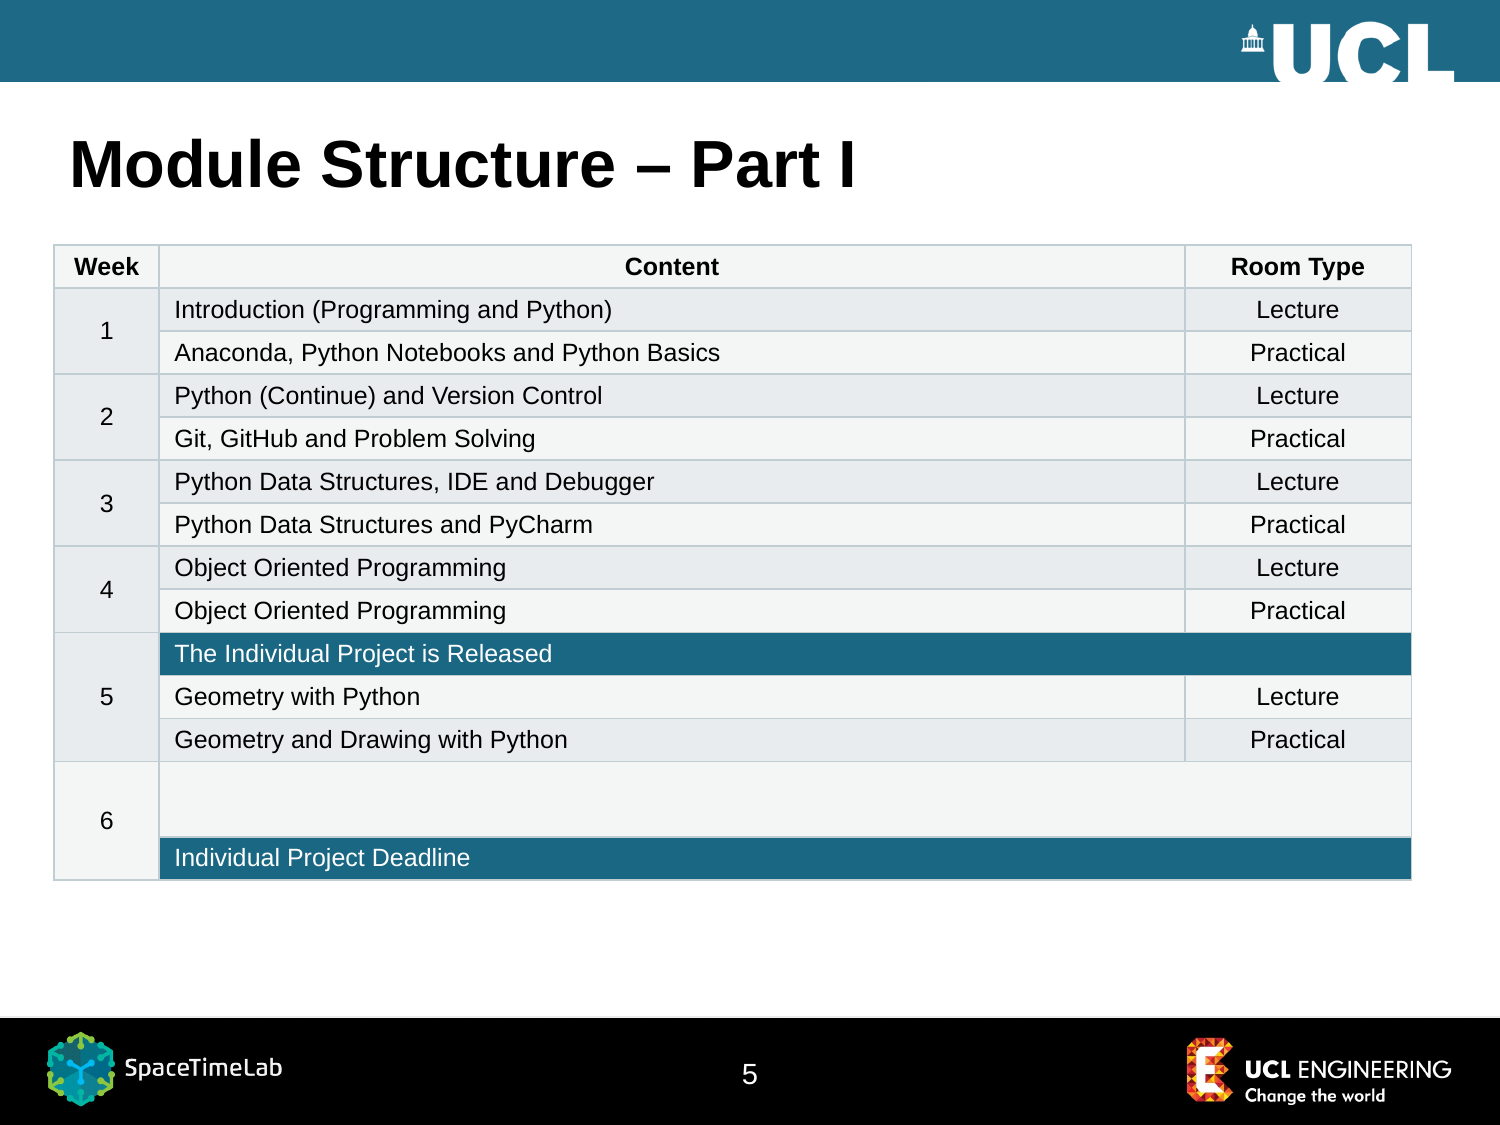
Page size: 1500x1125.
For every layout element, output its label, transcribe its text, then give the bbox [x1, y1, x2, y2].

title Module Structure – Part I [54, 113, 1447, 197]
table_cell The Individual Project is Released [160, 633, 1411, 675]
table_cell 3 [55, 461, 158, 545]
table_cell Practical [1186, 418, 1411, 459]
table_cell 6 [55, 762, 158, 879]
table_cell Practical [1186, 719, 1411, 761]
table_cell Object Oriented Programming [160, 590, 1184, 632]
table_cell Git, GitHub and Problem Solving [160, 418, 1184, 459]
table_cell [160, 762, 1411, 836]
table_cell Python Data Structures and PyCharm [160, 504, 1184, 545]
table_cell Anaconda, Python Notebooks and Python Basics [160, 332, 1184, 373]
table_cell Practical [1186, 504, 1411, 545]
table_header Content [160, 246, 1184, 287]
table_cell Individual Project Deadline [160, 838, 1411, 879]
table_cell Python Data Structures, IDE and Debugger [160, 461, 1184, 502]
footer 5 [496, 1042, 1004, 1103]
table_cell 4 [55, 547, 158, 632]
table_cell Python (Continue) and Version Control [160, 375, 1184, 416]
table_cell 2 [55, 375, 158, 459]
table_cell Object Oriented Programming [160, 547, 1184, 588]
picture [0, 990, 1500, 1125]
table_cell Geometry with Python [160, 676, 1184, 718]
table_cell 5 [55, 633, 158, 761]
table_cell Lecture [1186, 289, 1411, 330]
table_cell Geometry and Drawing with Python [160, 719, 1184, 761]
table_cell 1 [55, 289, 158, 373]
table_cell Practical [1186, 590, 1411, 632]
table_header Week [55, 246, 158, 287]
table_cell Lecture [1186, 547, 1411, 588]
table_cell Lecture [1186, 461, 1411, 502]
table_cell Lecture [1186, 676, 1411, 718]
table_header Room Type [1186, 246, 1411, 287]
table_cell Lecture [1186, 375, 1411, 416]
table_cell Introduction (Programming and Python) [160, 289, 1184, 330]
table_cell Practical [1186, 332, 1411, 373]
